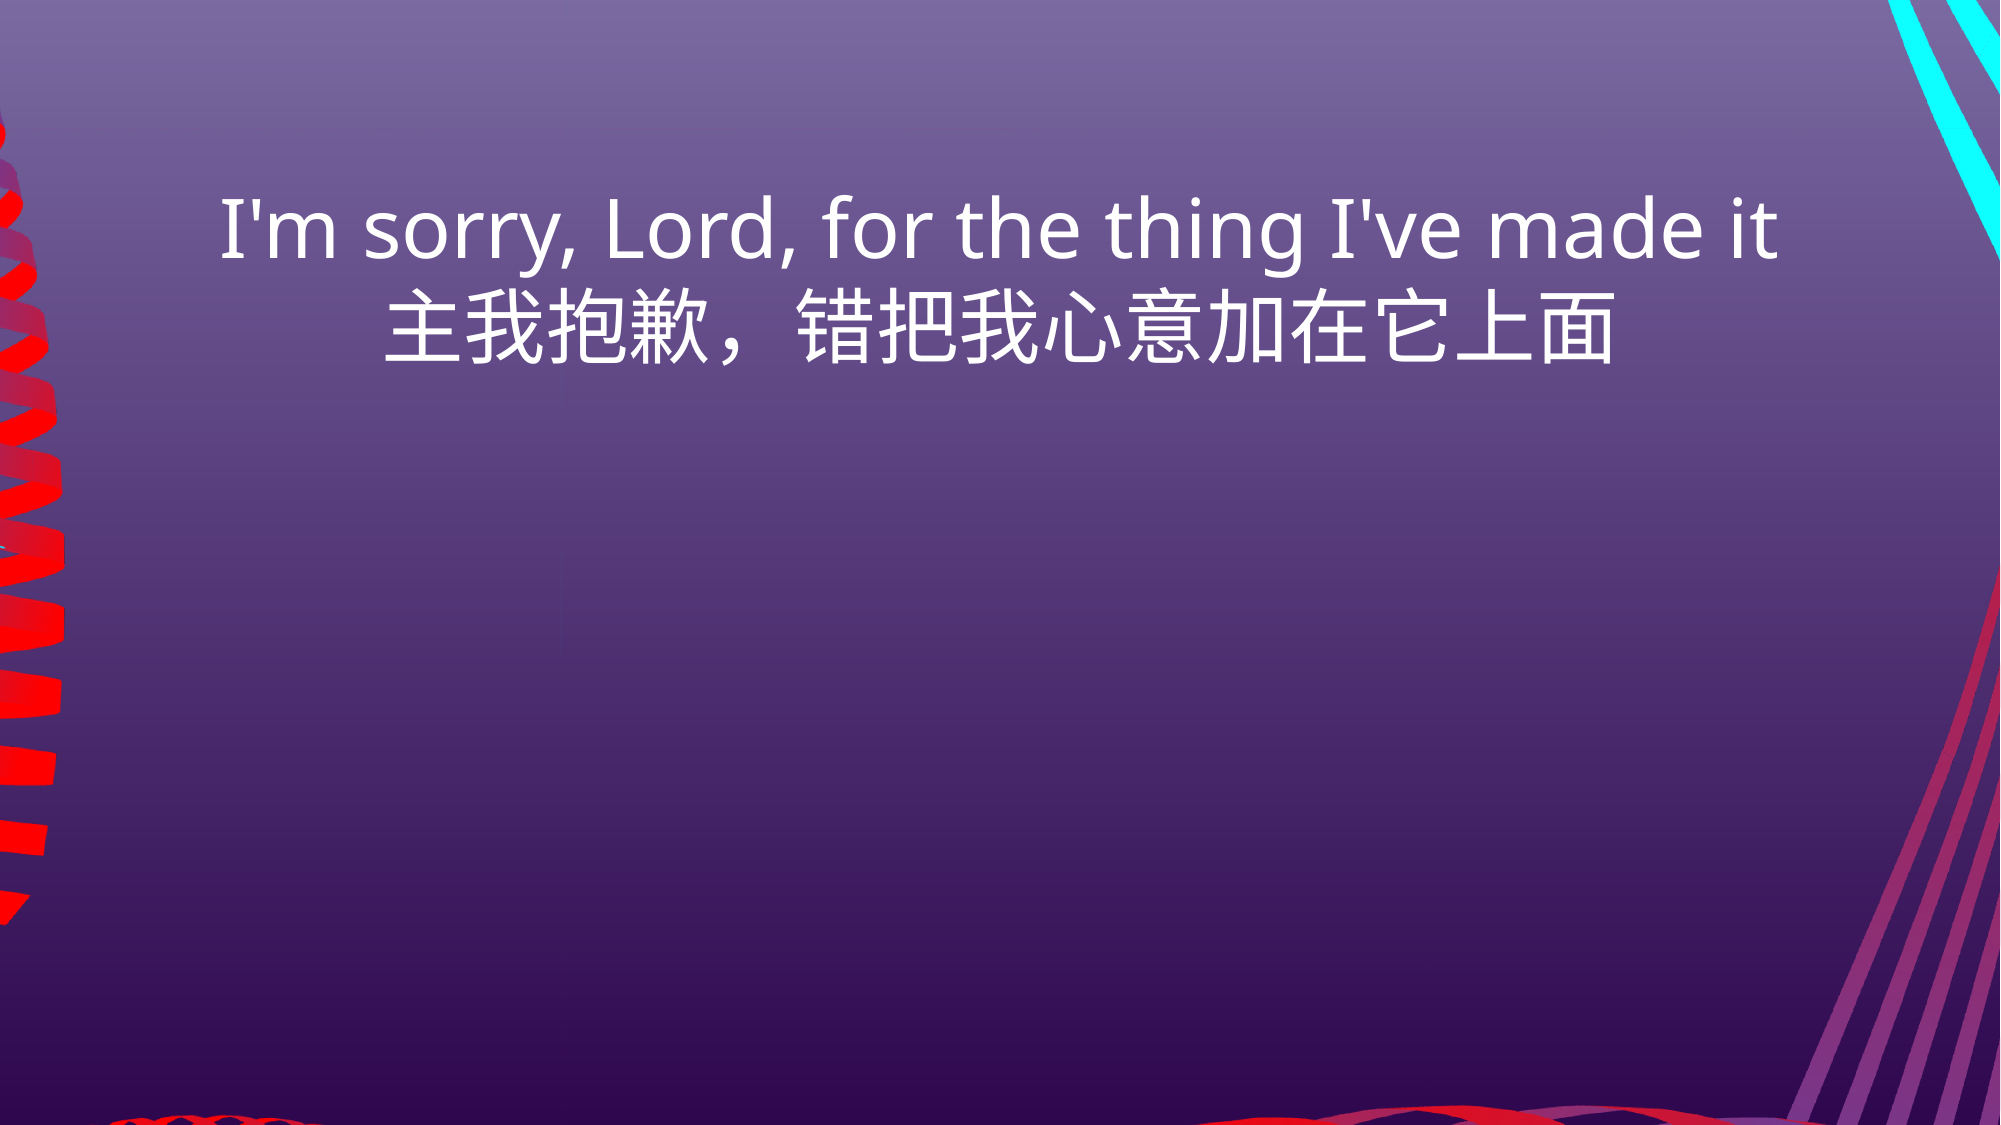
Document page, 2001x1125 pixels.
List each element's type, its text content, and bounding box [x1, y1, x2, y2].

text_box I'm sorry, Lord, for the thing I've made it 主我抱歉，错把我心意加在它上面 [99, 168, 1900, 382]
picture [0, 0, 2001, 1125]
